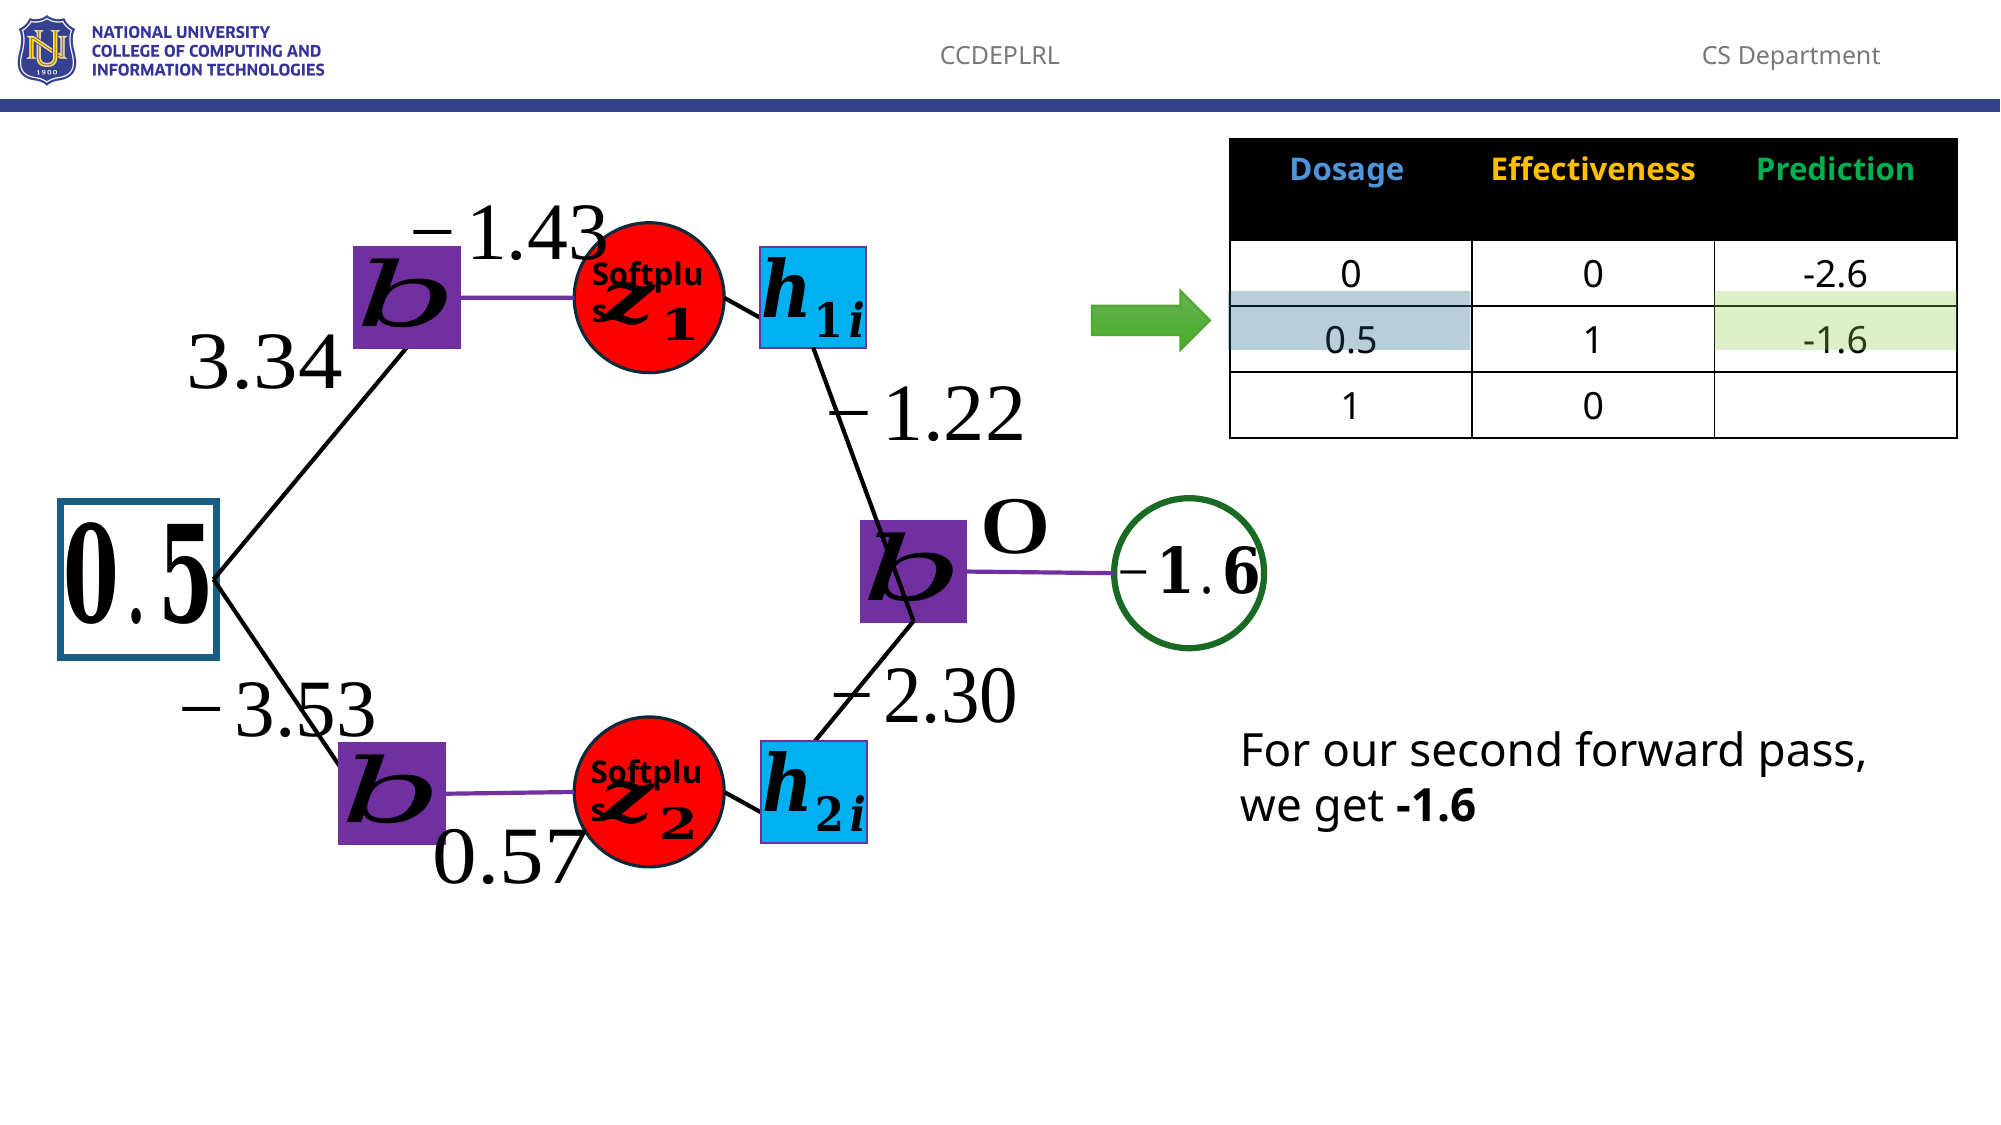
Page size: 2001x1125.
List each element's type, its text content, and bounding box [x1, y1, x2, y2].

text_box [813, 573, 863, 743]
text_box [588, 715, 710, 745]
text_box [812, 346, 863, 573]
text_box [572, 272, 577, 324]
text_box For our second forward pass, we get -1.6 [1225, 713, 1894, 838]
text_box [603, 221, 706, 246]
text_box [583, 337, 715, 375]
text_box [1090, 288, 1212, 353]
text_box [213, 297, 356, 580]
text_box Softplus [577, 246, 730, 337]
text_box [213, 578, 341, 795]
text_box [442, 791, 575, 795]
text_box [585, 835, 713, 869]
text_box [1226, 289, 1472, 351]
text_box Softplus [575, 745, 728, 835]
picture [0, 0, 337, 99]
text_box [1713, 289, 1958, 351]
text_box [1112, 496, 1266, 650]
